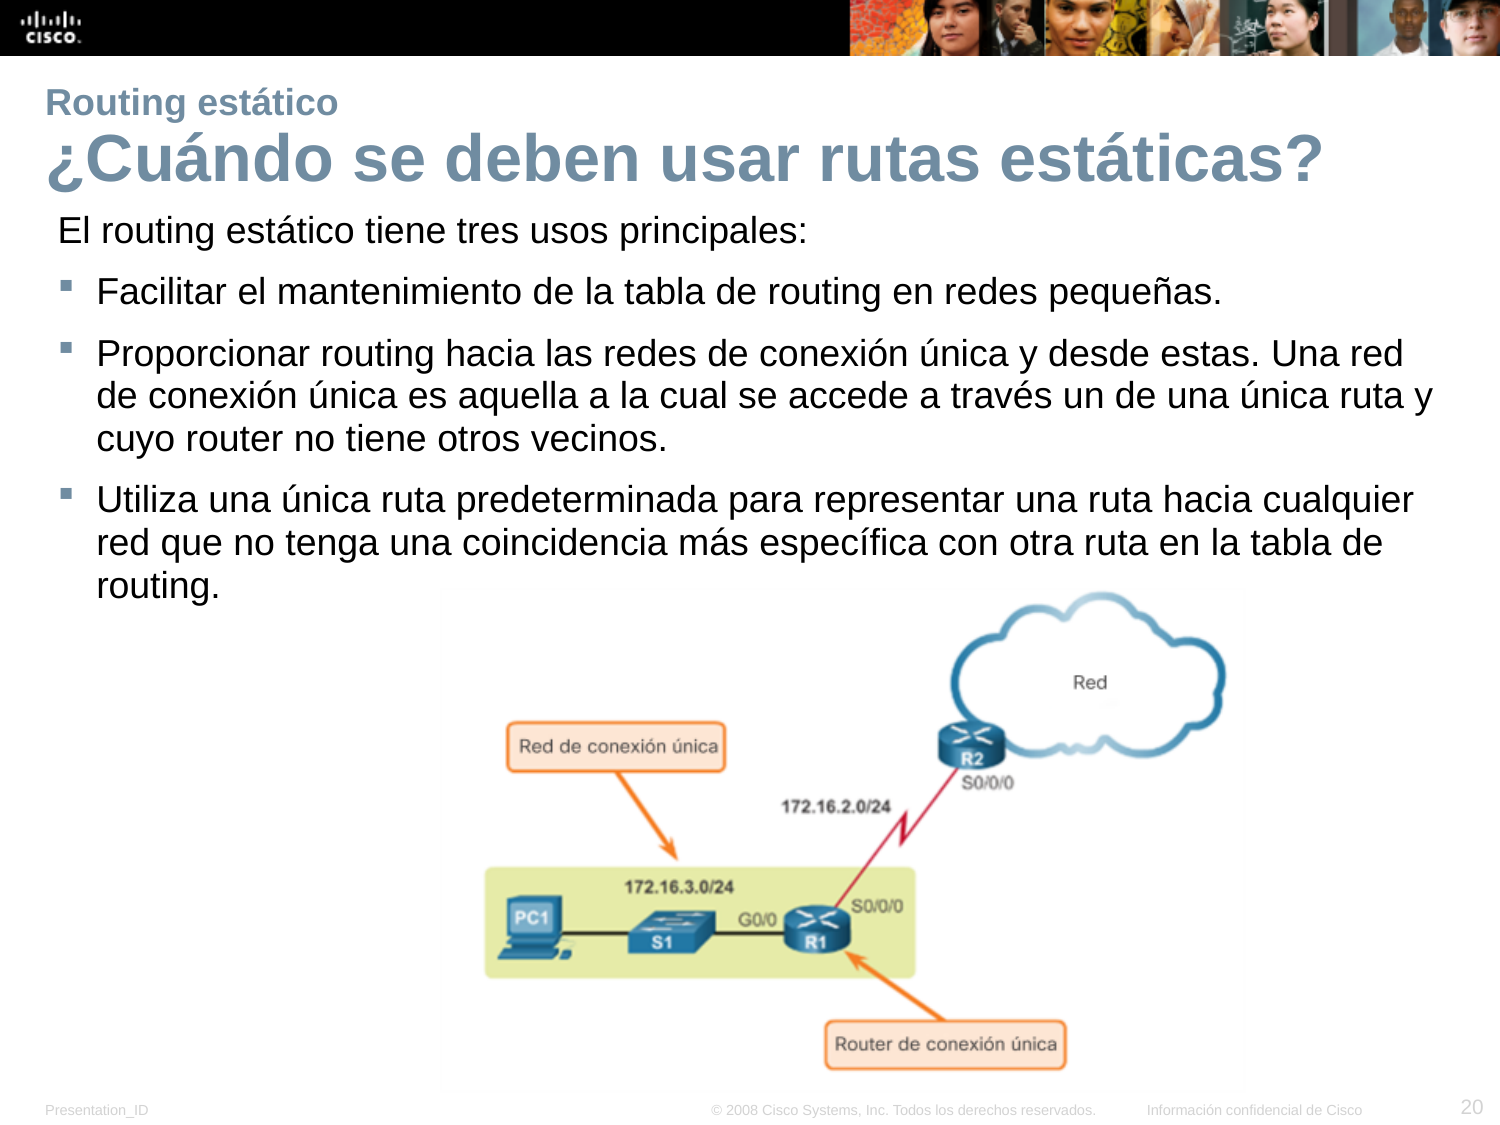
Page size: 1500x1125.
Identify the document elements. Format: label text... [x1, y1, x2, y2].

picture [440, 588, 1246, 1094]
picture [0, 0, 1500, 56]
title Routing estático ¿Cuándo se deben usar rutas estáticas? [31, 64, 1471, 203]
list El routing estático tiene tres usos principales: Facilitar el mantenimiento de la tabla de routing en redes pequeñas. Proporcionar routing hacia las redes de conexión única y desde estas. Una red de conexión única es aquella a la cual se accede a través un de una única ruta y cuyo router no tiene otros vecinos. Utiliza una única ruta predeterminada para representar una ruta hacia cualquier red que no tenga una coincidencia más específica con otra ruta en la tabla de routing. [44, 202, 1450, 646]
